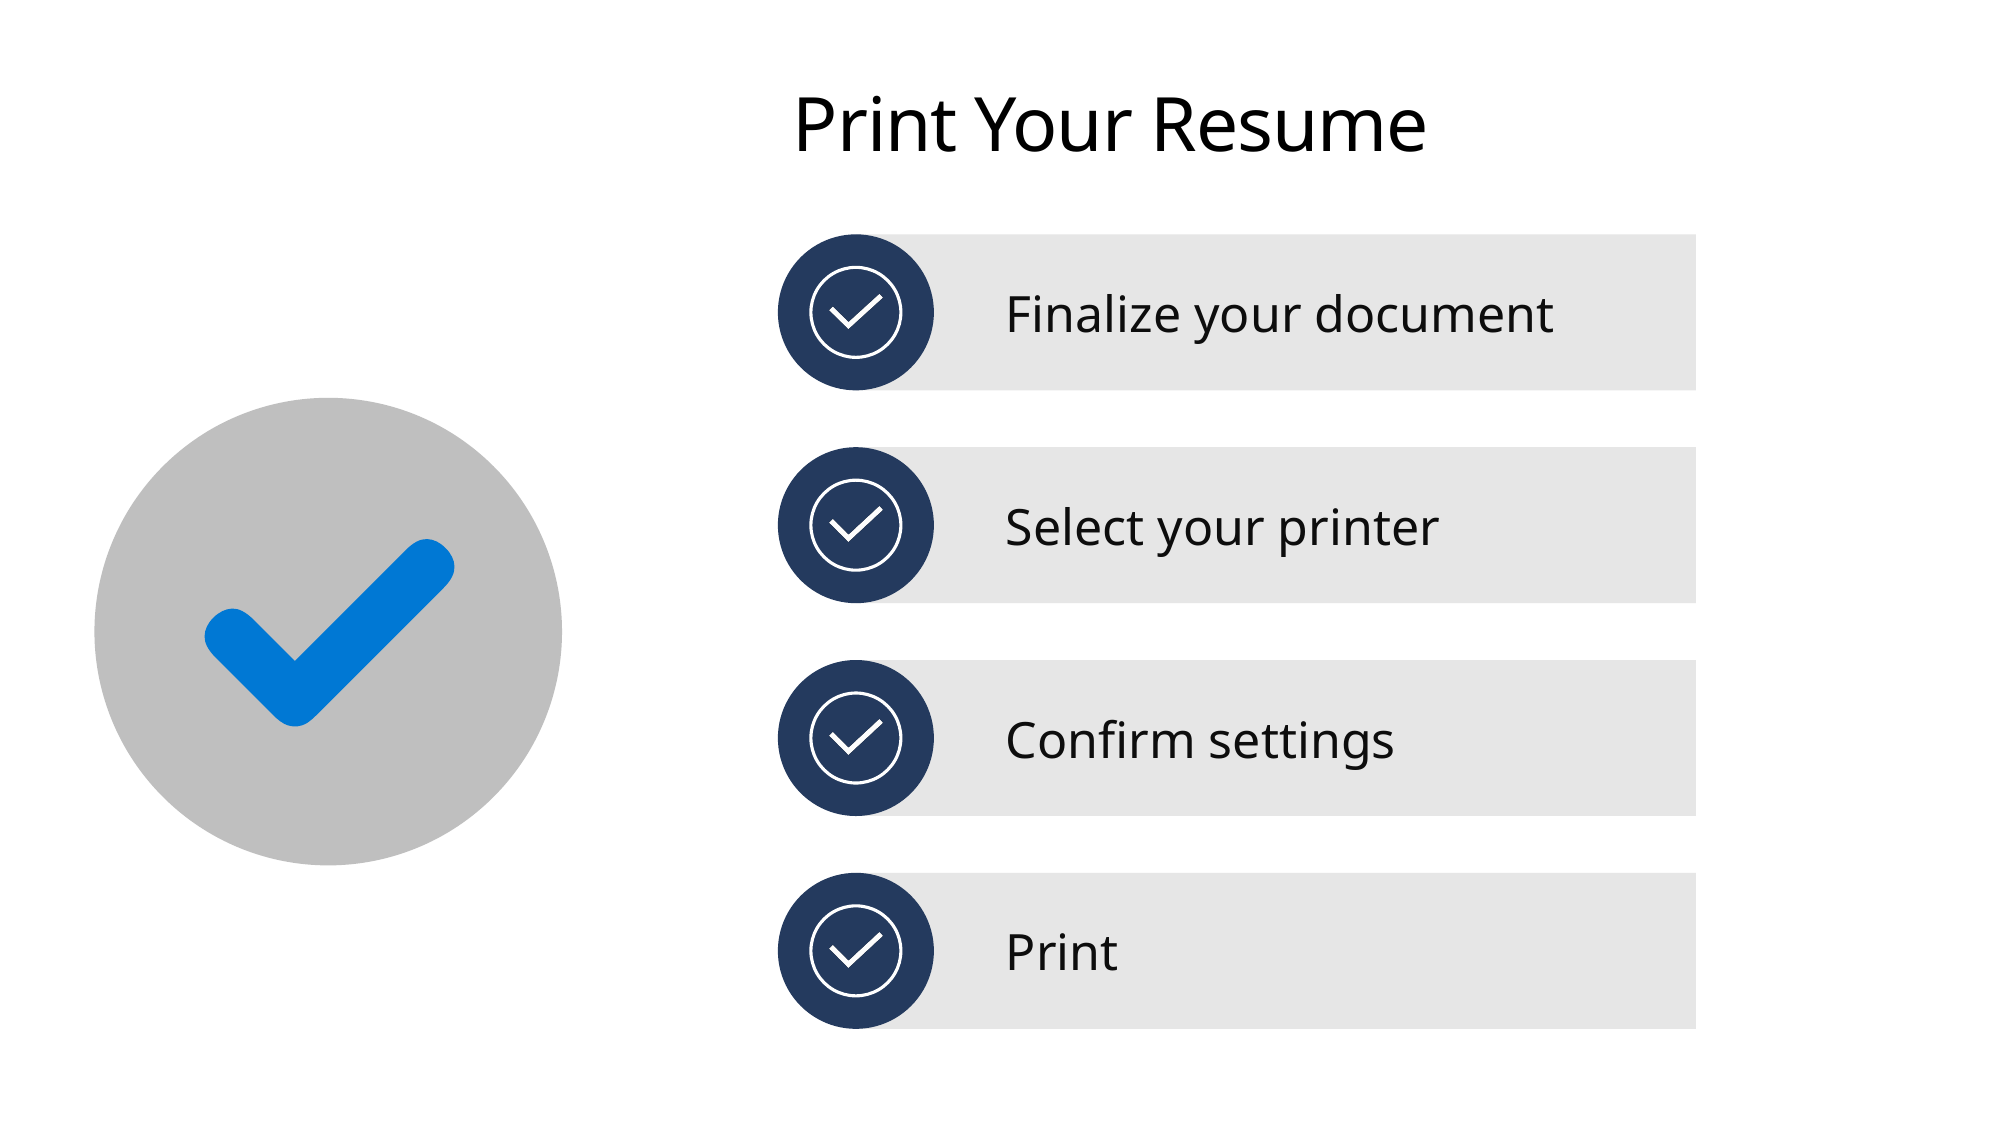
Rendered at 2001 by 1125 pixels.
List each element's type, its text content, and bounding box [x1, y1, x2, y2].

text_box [777, 234, 1697, 391]
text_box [777, 659, 1697, 817]
text_box Print Your Resume [777, 69, 1904, 160]
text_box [777, 446, 1697, 604]
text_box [777, 872, 1697, 1030]
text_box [94, 397, 563, 866]
